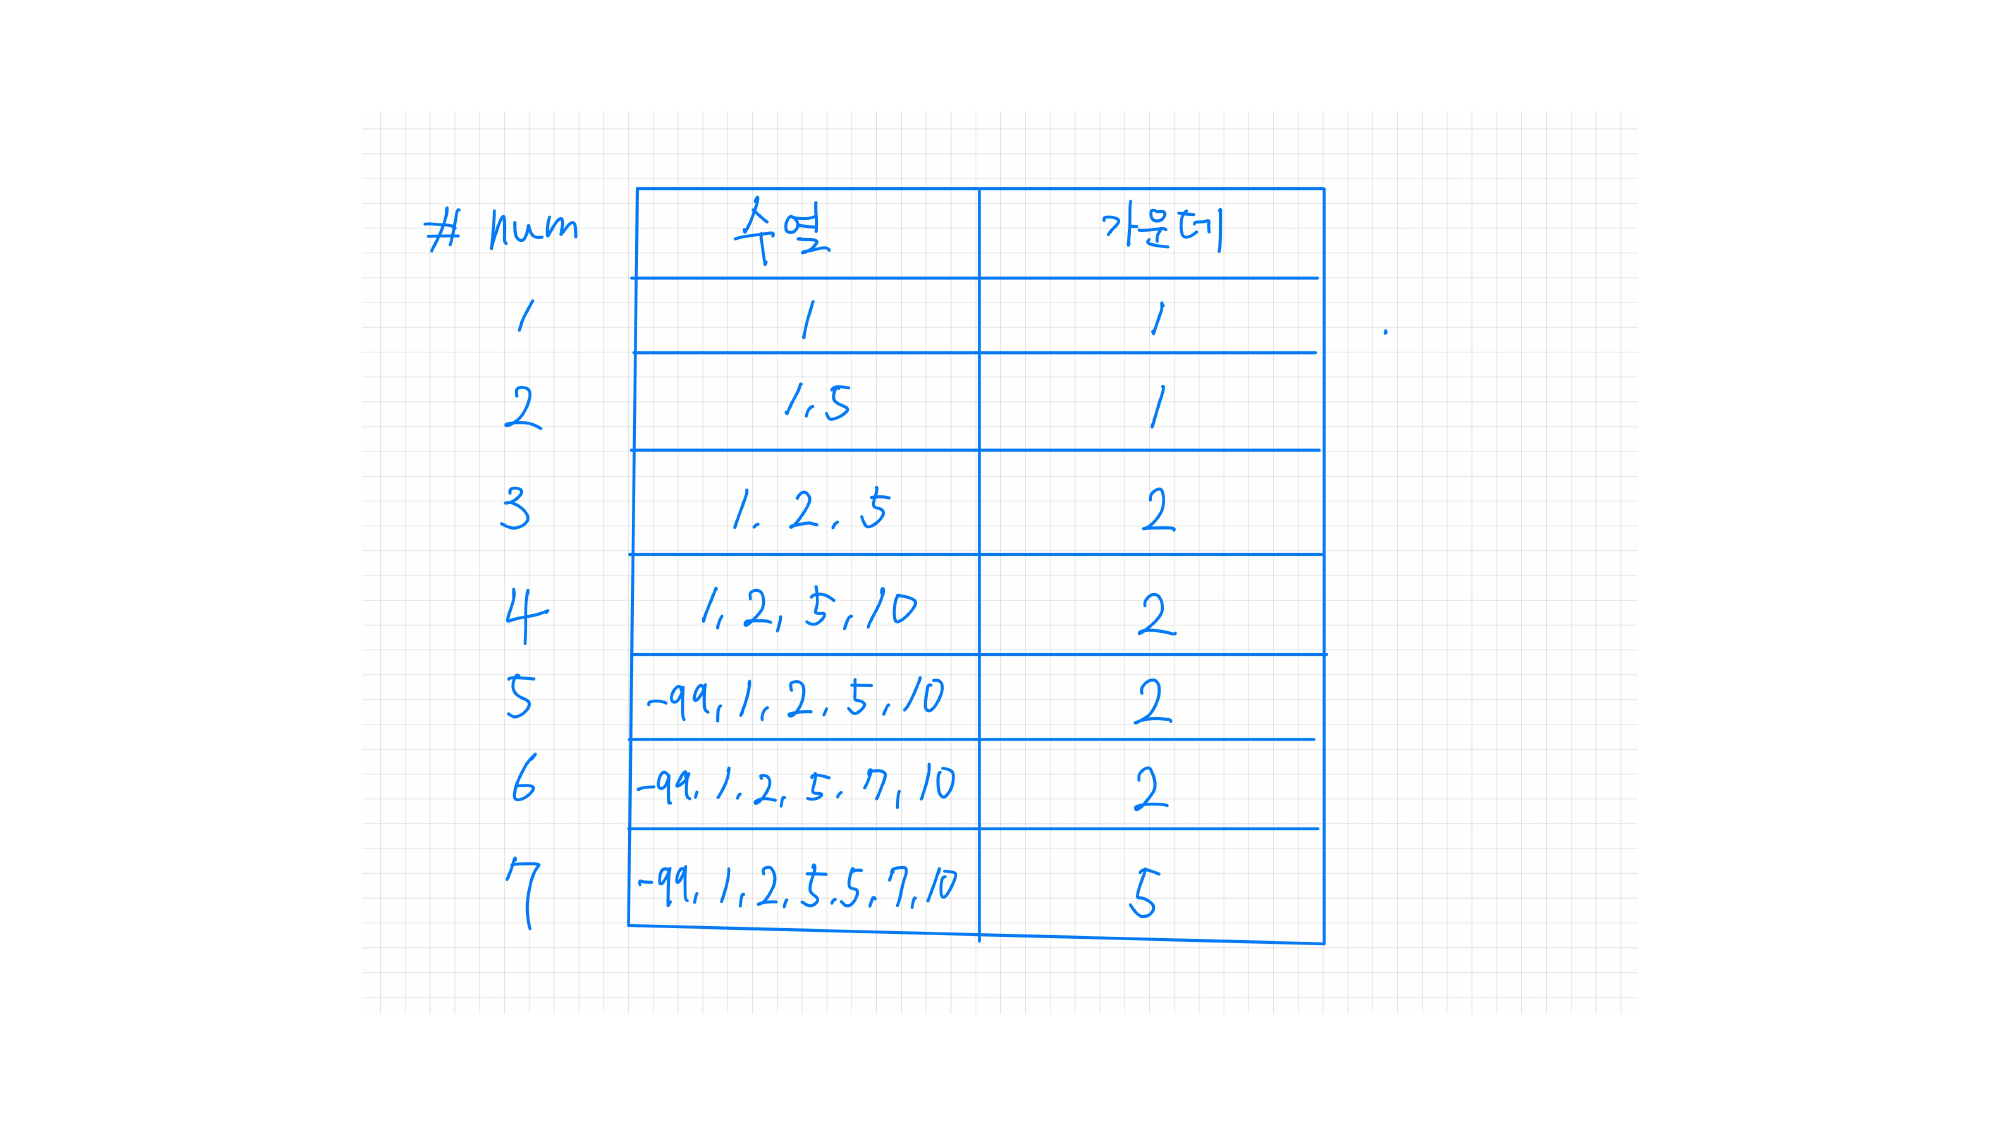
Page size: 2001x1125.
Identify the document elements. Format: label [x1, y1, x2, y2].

picture [362, 111, 1638, 1014]
